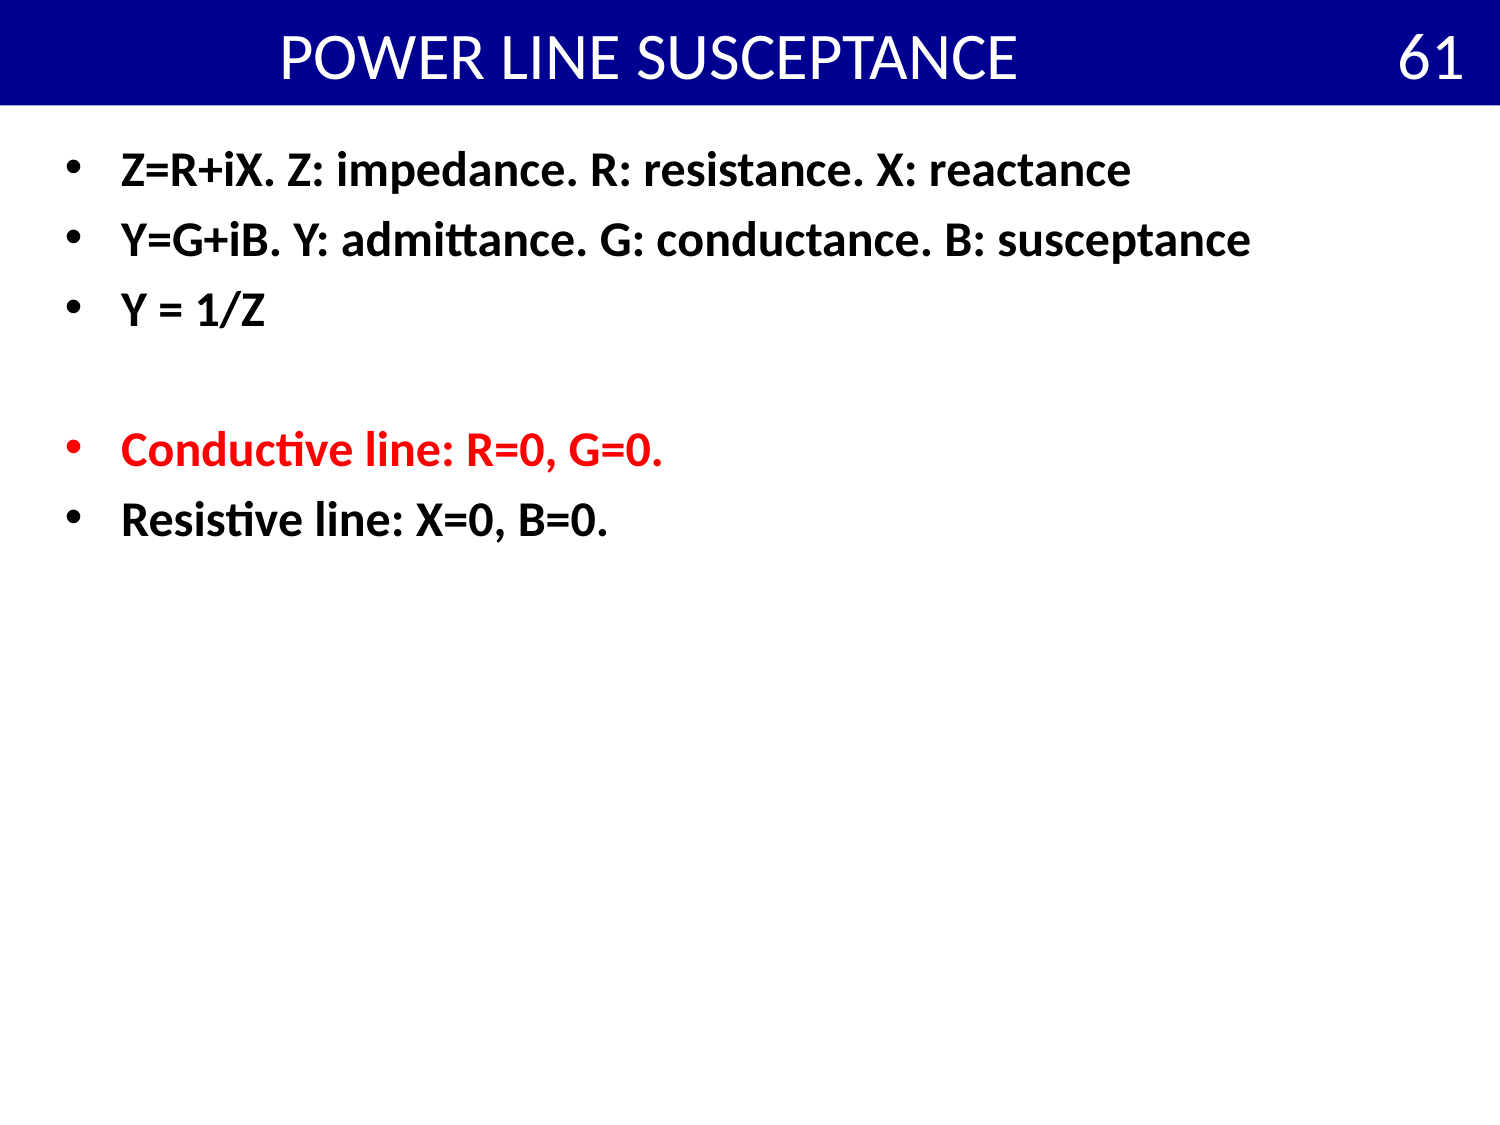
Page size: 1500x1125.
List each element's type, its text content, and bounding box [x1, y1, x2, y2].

slide_number 61 [1246, 28, 1480, 79]
list Z=R+iX. Z: impedance. R: resistance. X: reactance Y=G+iB. Y: admittance. G: conductance. B: susceptance Y = 1/Z Conductive line: R=0, G=0. Resistive line: X=0, B=0. [50, 128, 1447, 1025]
title Power line susceptance [41, 9, 1258, 97]
